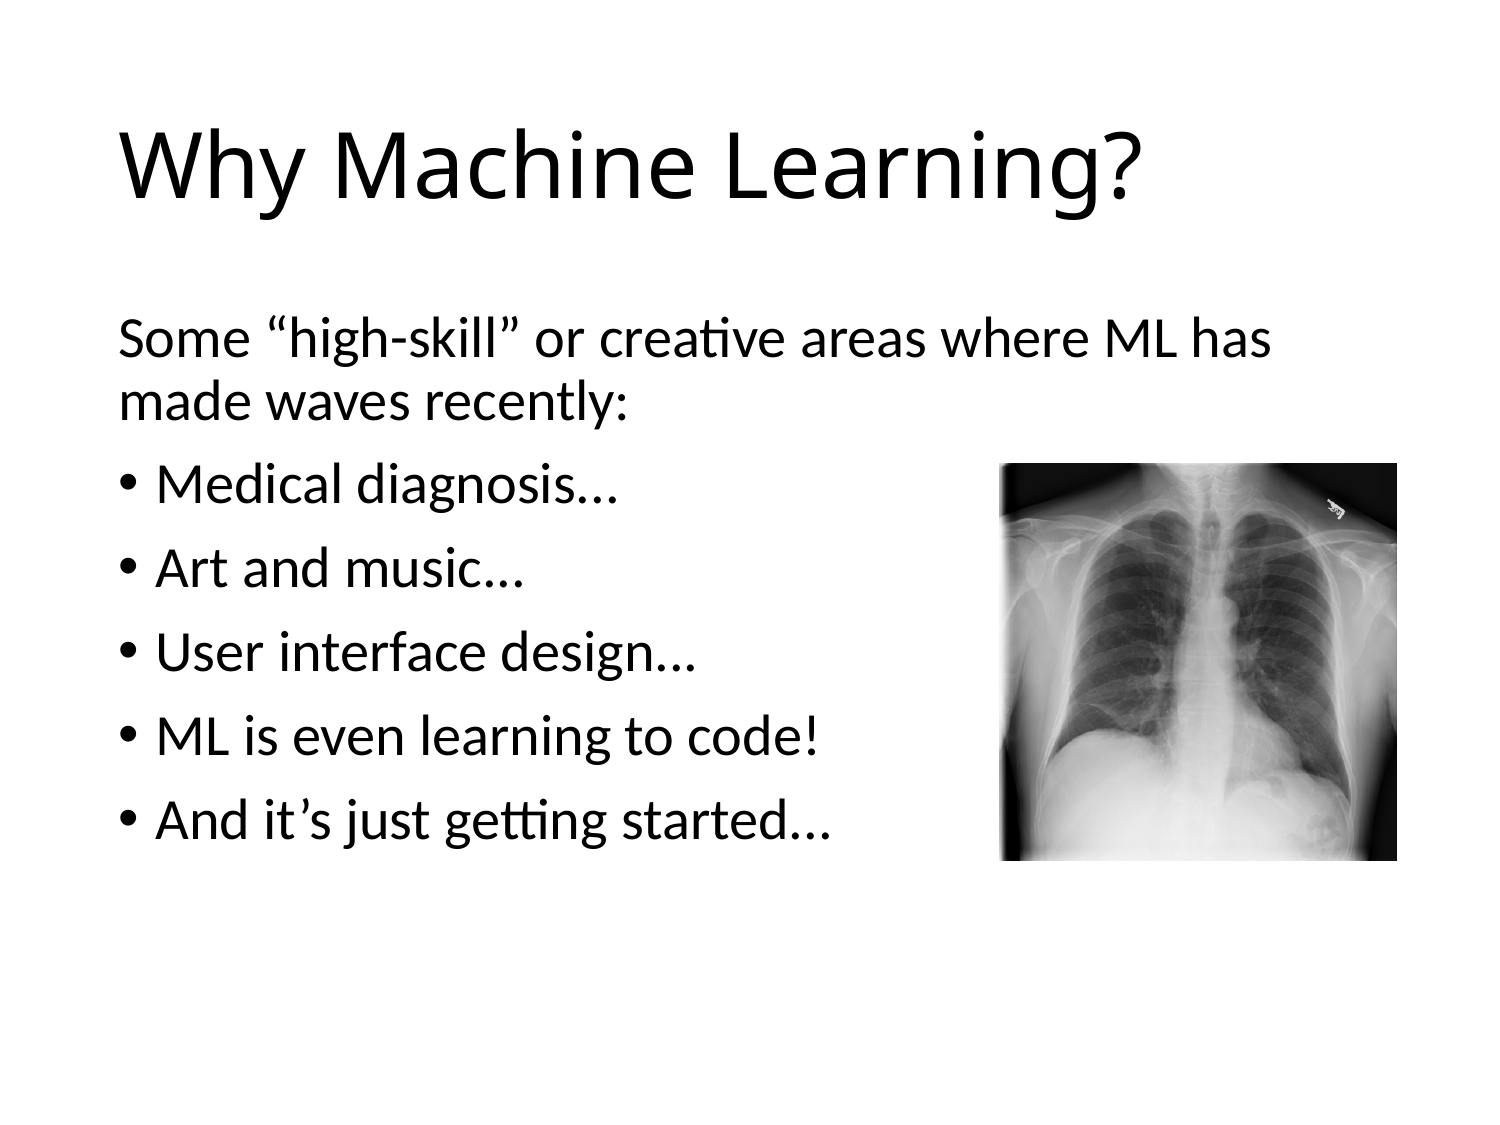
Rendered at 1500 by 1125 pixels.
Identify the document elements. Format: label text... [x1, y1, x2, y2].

title Why Machine Learning? [103, 59, 1397, 278]
picture [999, 463, 1397, 861]
list Some “high-skill” or creative areas where ML has made waves recently: Medical diagnosis... Art and music... User interface design... ML is even learning to code! And it’s just getting started... [103, 299, 1397, 1014]
